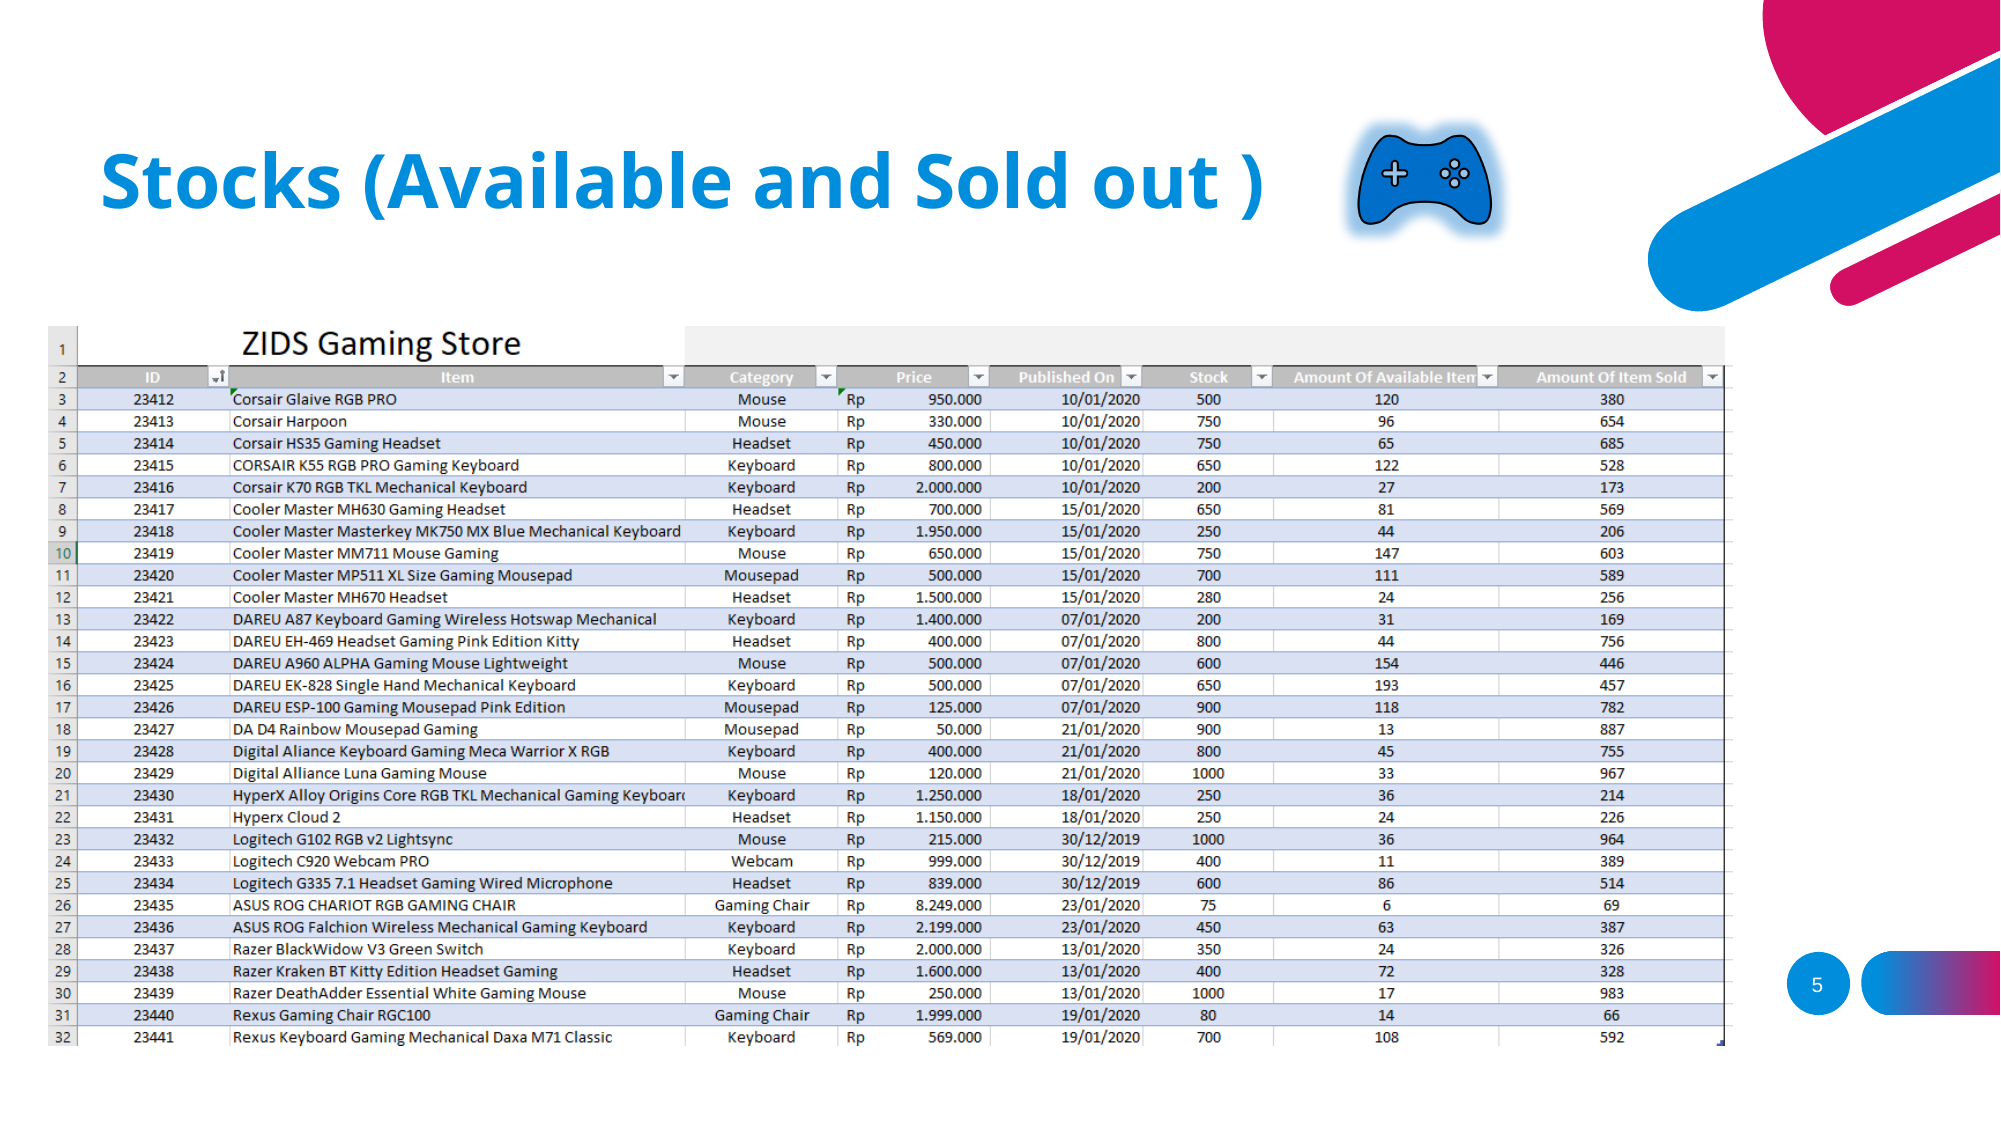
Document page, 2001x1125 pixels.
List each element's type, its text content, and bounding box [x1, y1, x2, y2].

slide_number 5 [1772, 954, 1863, 1015]
picture [48, 326, 1733, 1046]
text_box Stocks (Available and Sold out ) [85, 126, 1332, 232]
picture [1349, 104, 1500, 255]
